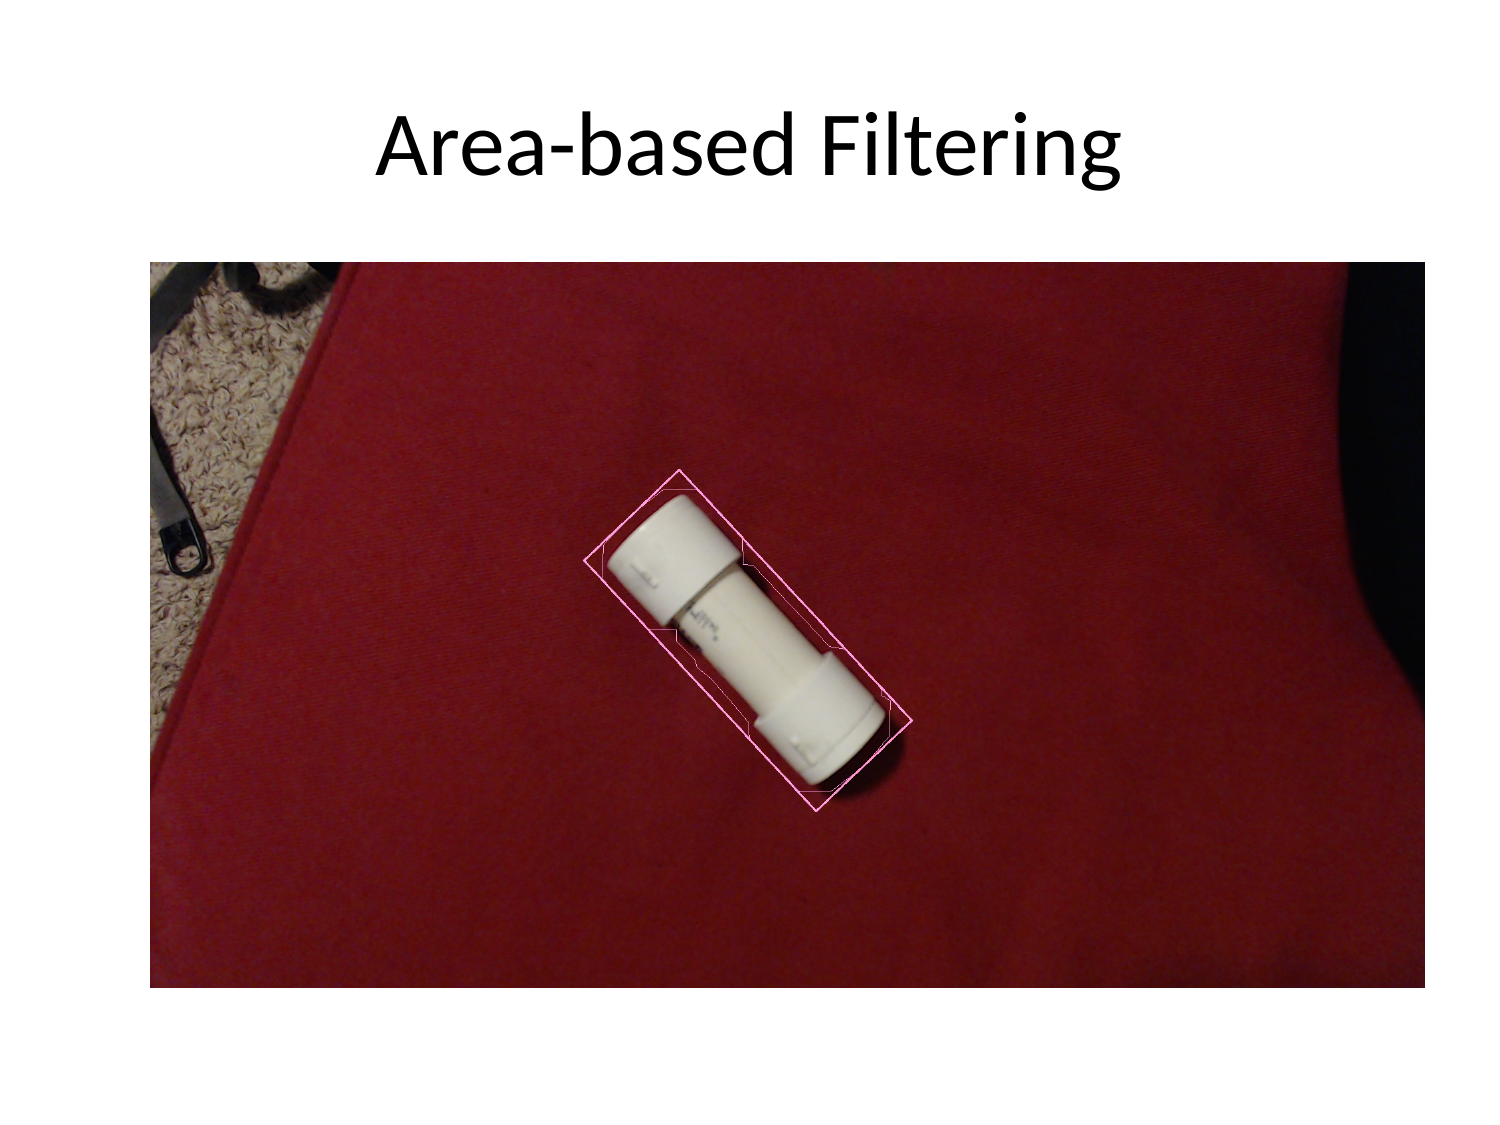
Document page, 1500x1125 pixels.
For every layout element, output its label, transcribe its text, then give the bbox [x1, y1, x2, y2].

title Area-based Filtering [75, 45, 1425, 233]
picture [149, 262, 1426, 988]
